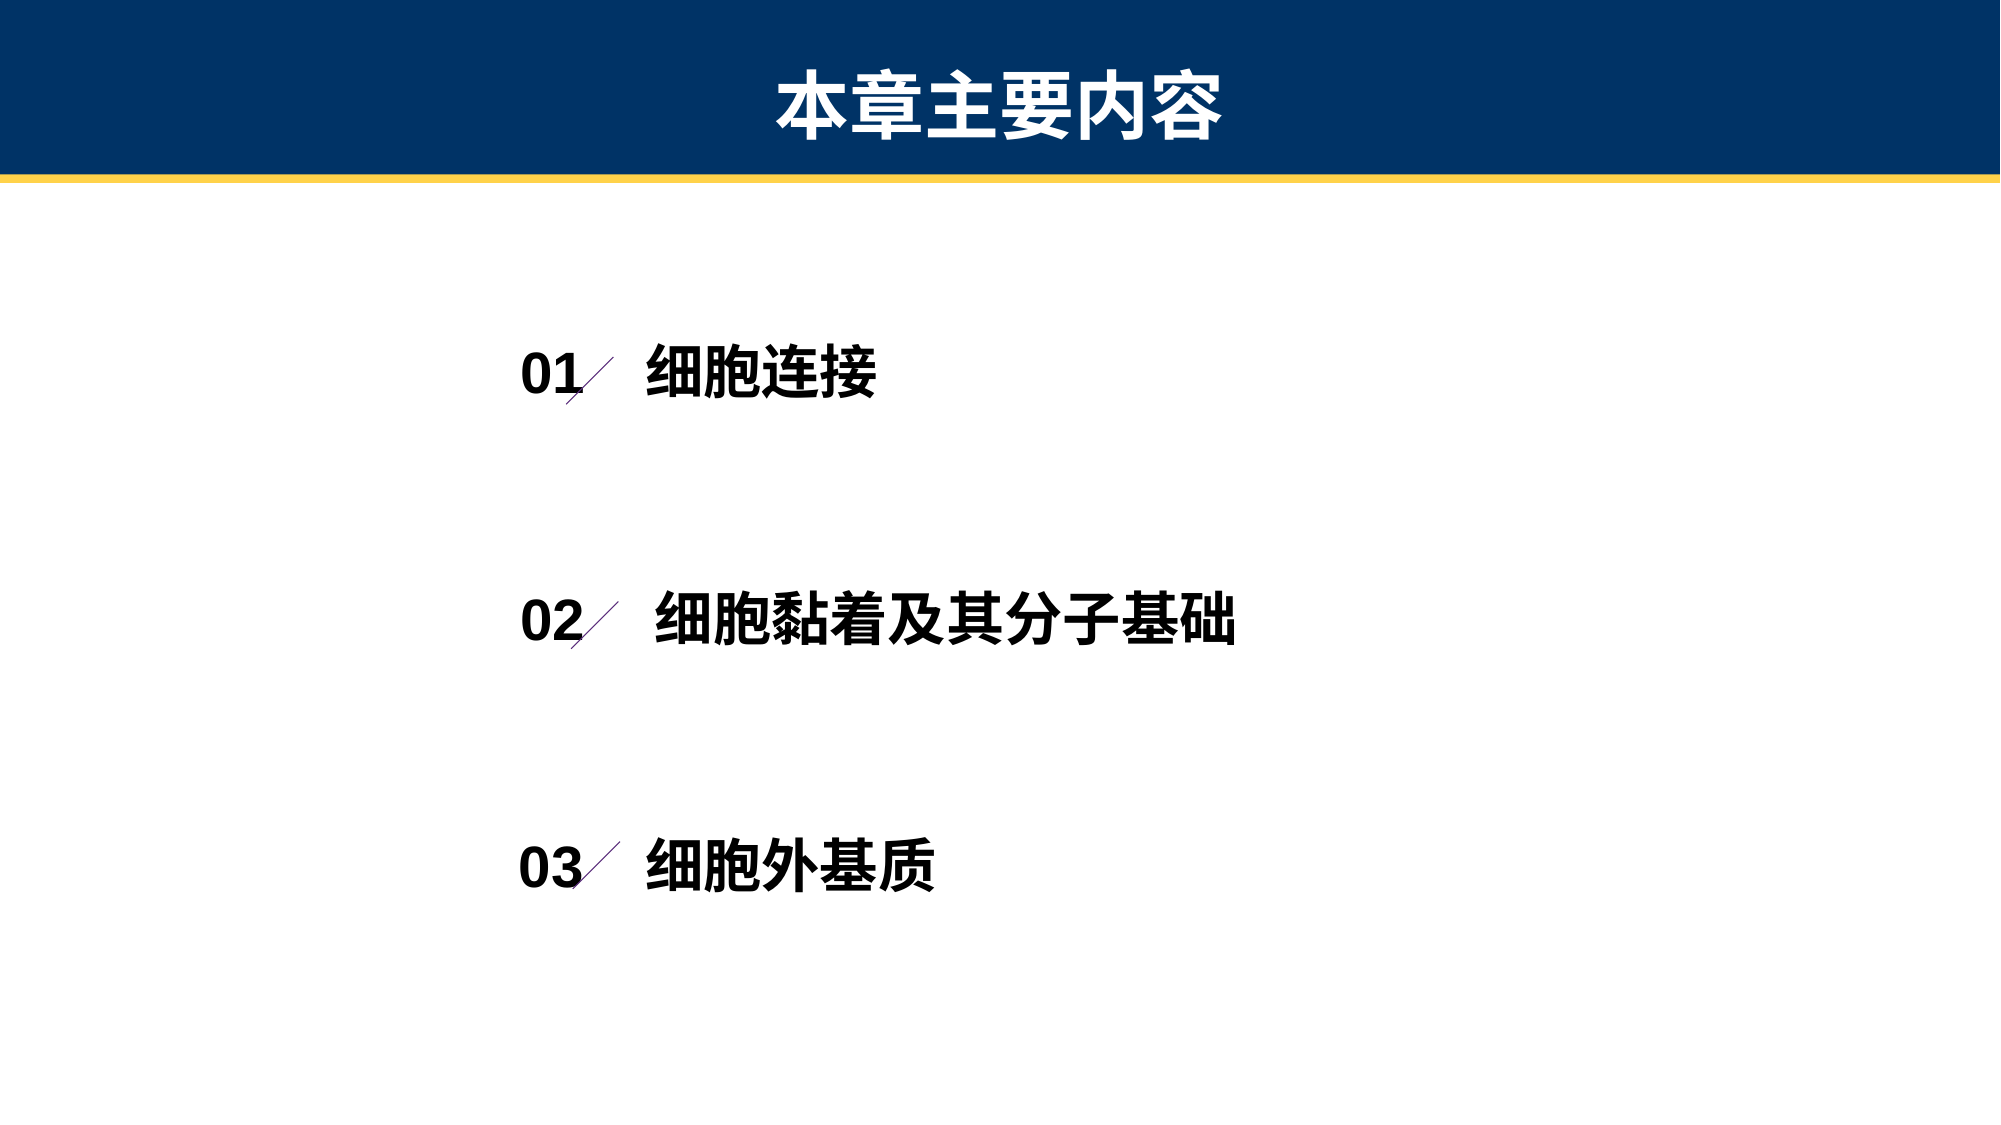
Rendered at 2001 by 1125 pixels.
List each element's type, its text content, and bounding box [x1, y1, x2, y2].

text_box 细胞黏着及其分子基础 [640, 575, 1253, 660]
text_box 细胞外基质 [630, 822, 952, 907]
text_box 细胞连接 [630, 327, 893, 413]
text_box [503, 822, 620, 909]
text_box [0, 175, 2000, 184]
text_box 本章主要内容 [628, 46, 1372, 161]
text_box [504, 327, 614, 414]
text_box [504, 575, 619, 661]
text_box [0, 0, 2000, 175]
